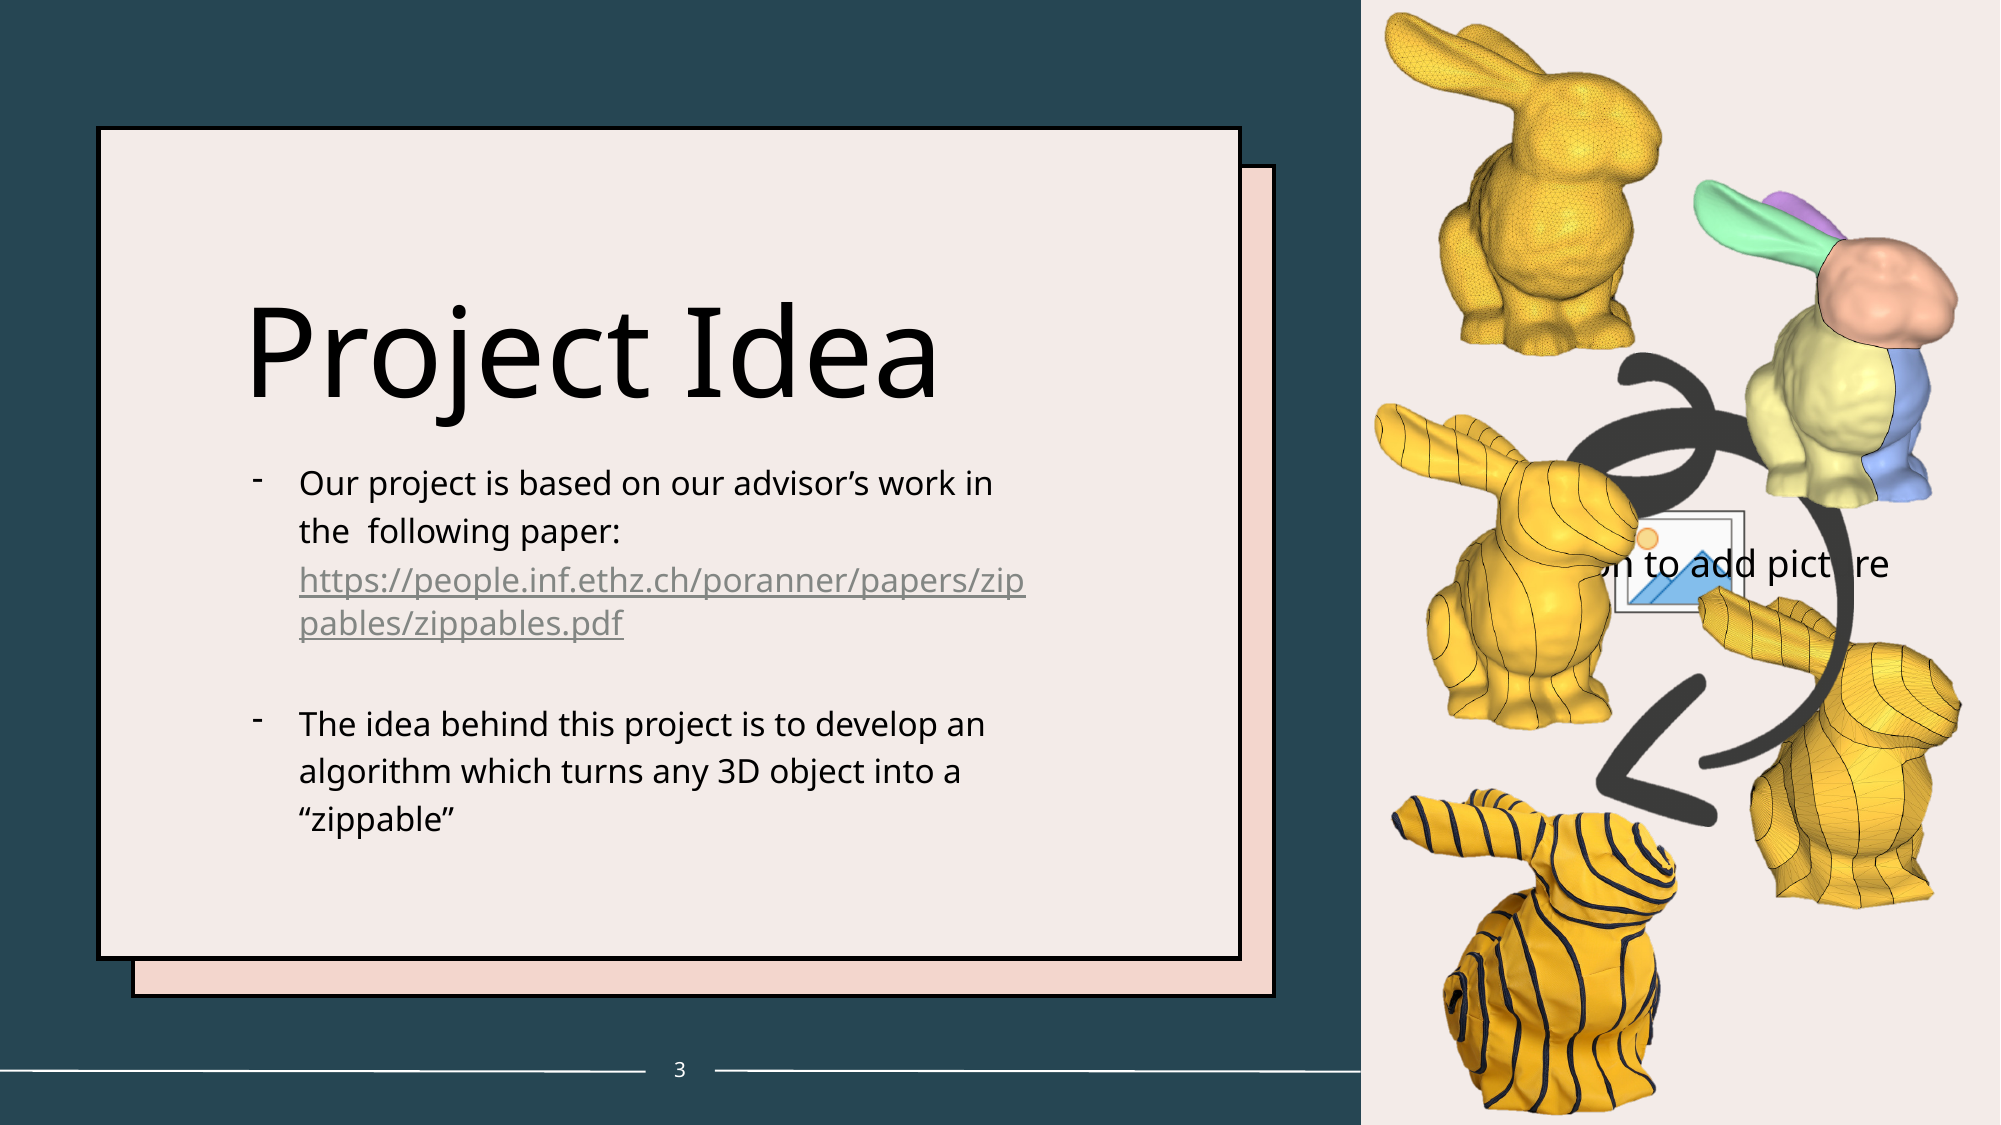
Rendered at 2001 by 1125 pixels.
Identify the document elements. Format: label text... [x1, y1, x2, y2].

picture [1360, 0, 2000, 1125]
slide_number 3 [650, 1050, 710, 1091]
title Project Idea [228, 281, 1055, 563]
list Our project is based on our advisor’s work in the following paper: https://people.inf.ethz.ch/poranner/papers/zippables/zippables.pdf The idea behind this project is to develop an algorithm which turns any 3D object into a “zippable” [228, 446, 1050, 797]
